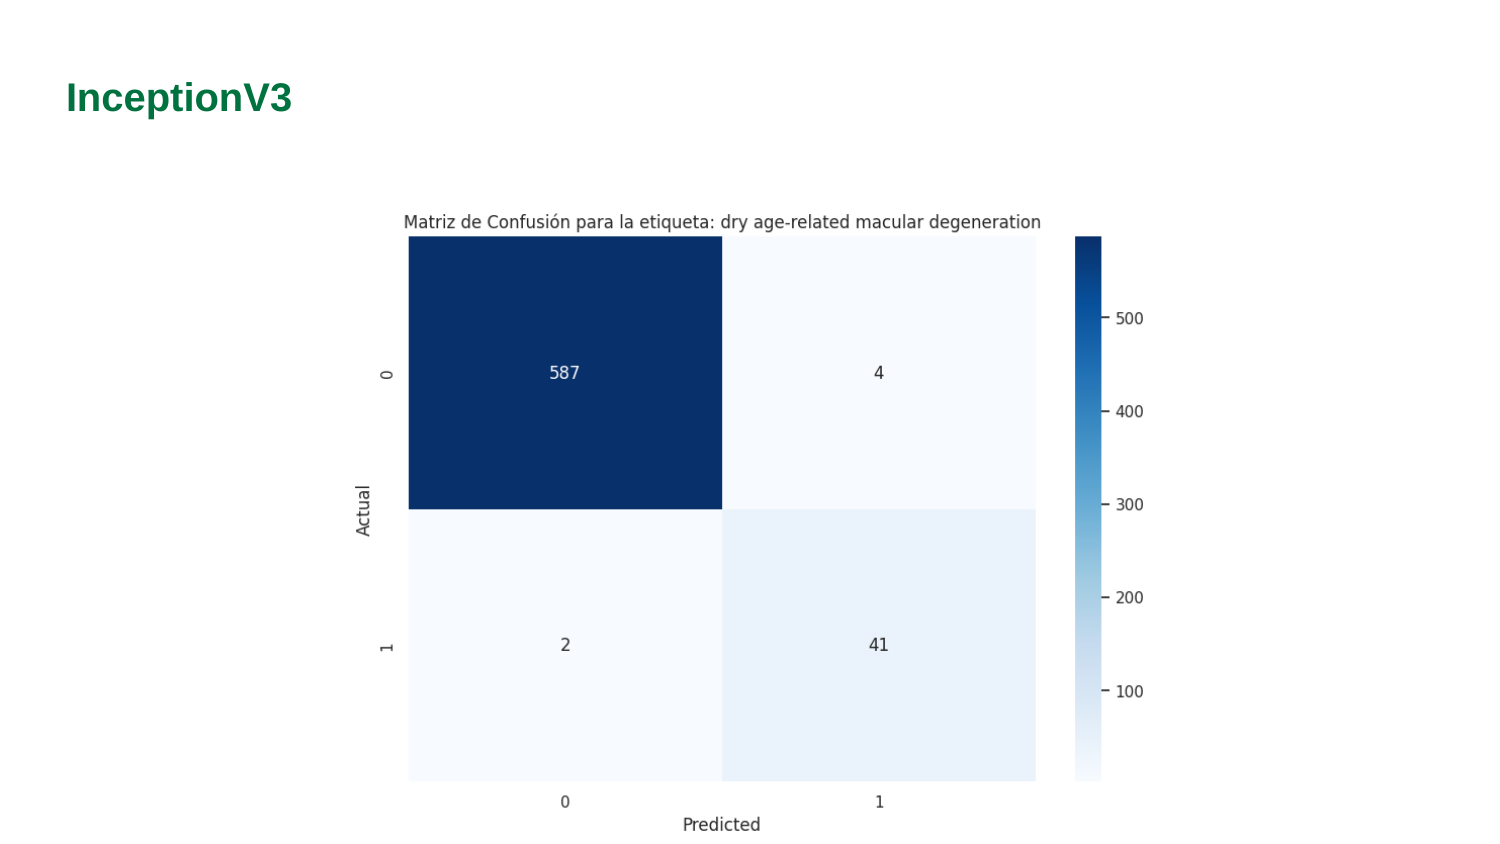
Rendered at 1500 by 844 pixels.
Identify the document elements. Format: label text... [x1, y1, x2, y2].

title InceptionV3 [51, 60, 1449, 155]
picture [346, 204, 1154, 844]
